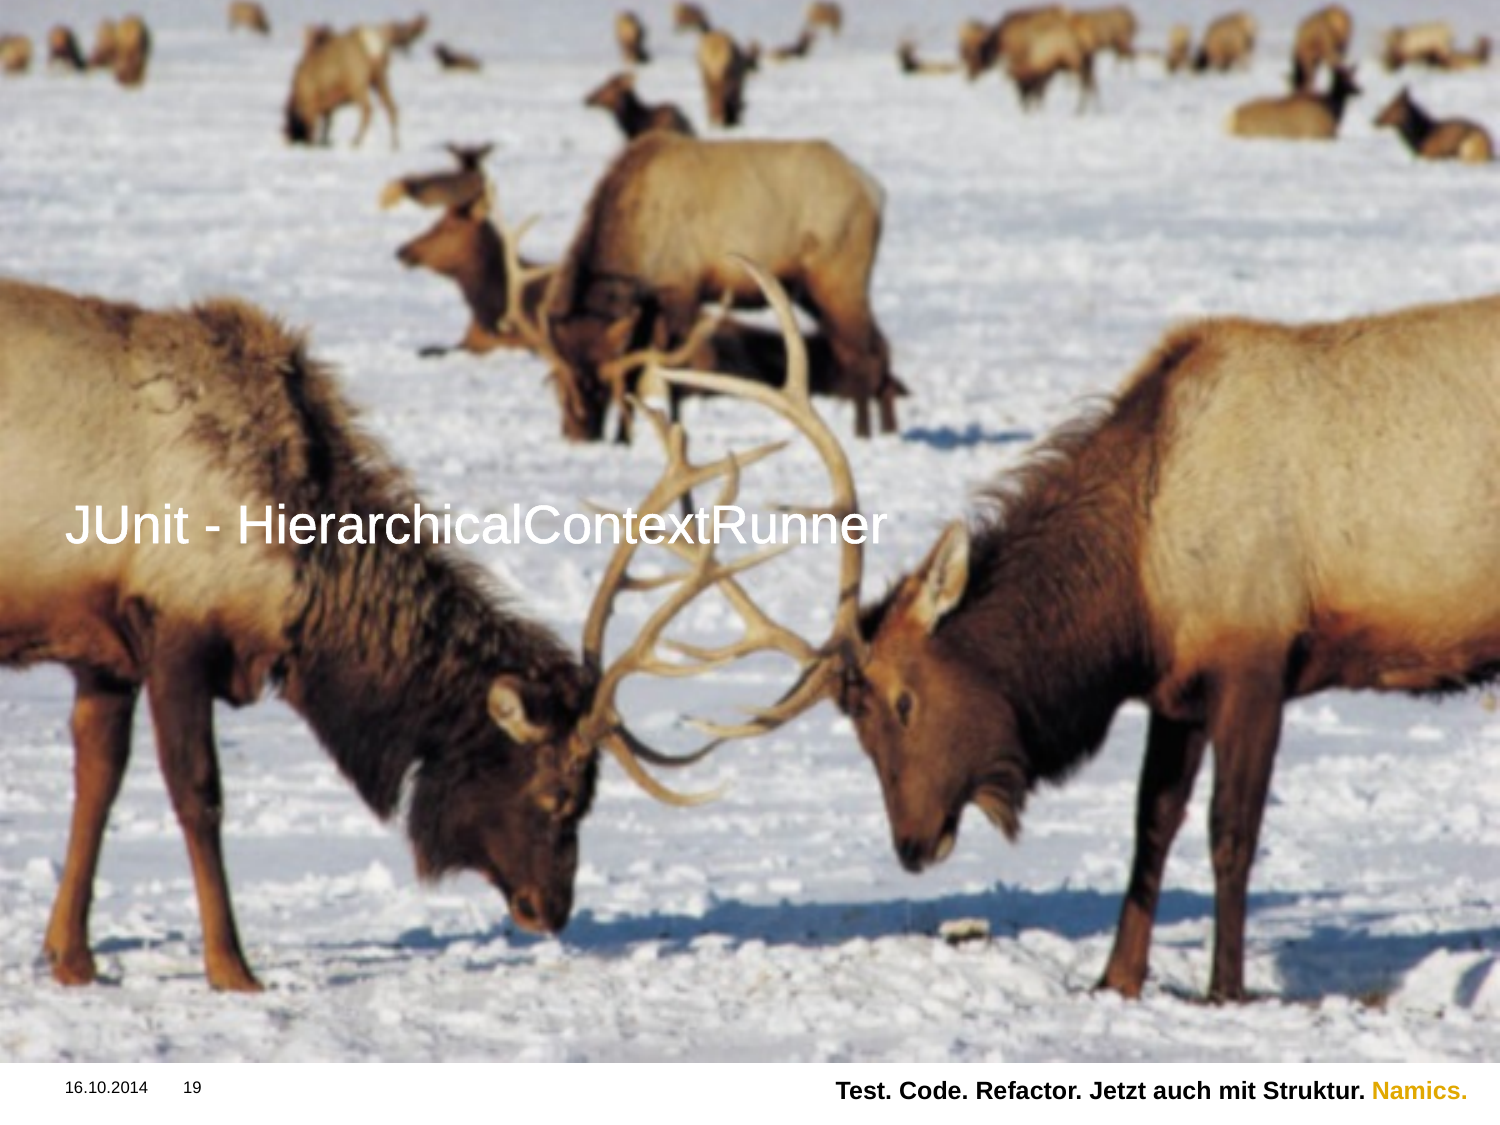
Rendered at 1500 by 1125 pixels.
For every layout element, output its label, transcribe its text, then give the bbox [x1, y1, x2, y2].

footer Test. Code. Refactor. Jetzt auch mit Struktur. [331, 1072, 1367, 1113]
picture [0, 0, 1500, 1063]
slide_number 19 [183, 1077, 302, 1113]
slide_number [64, 1077, 183, 1113]
